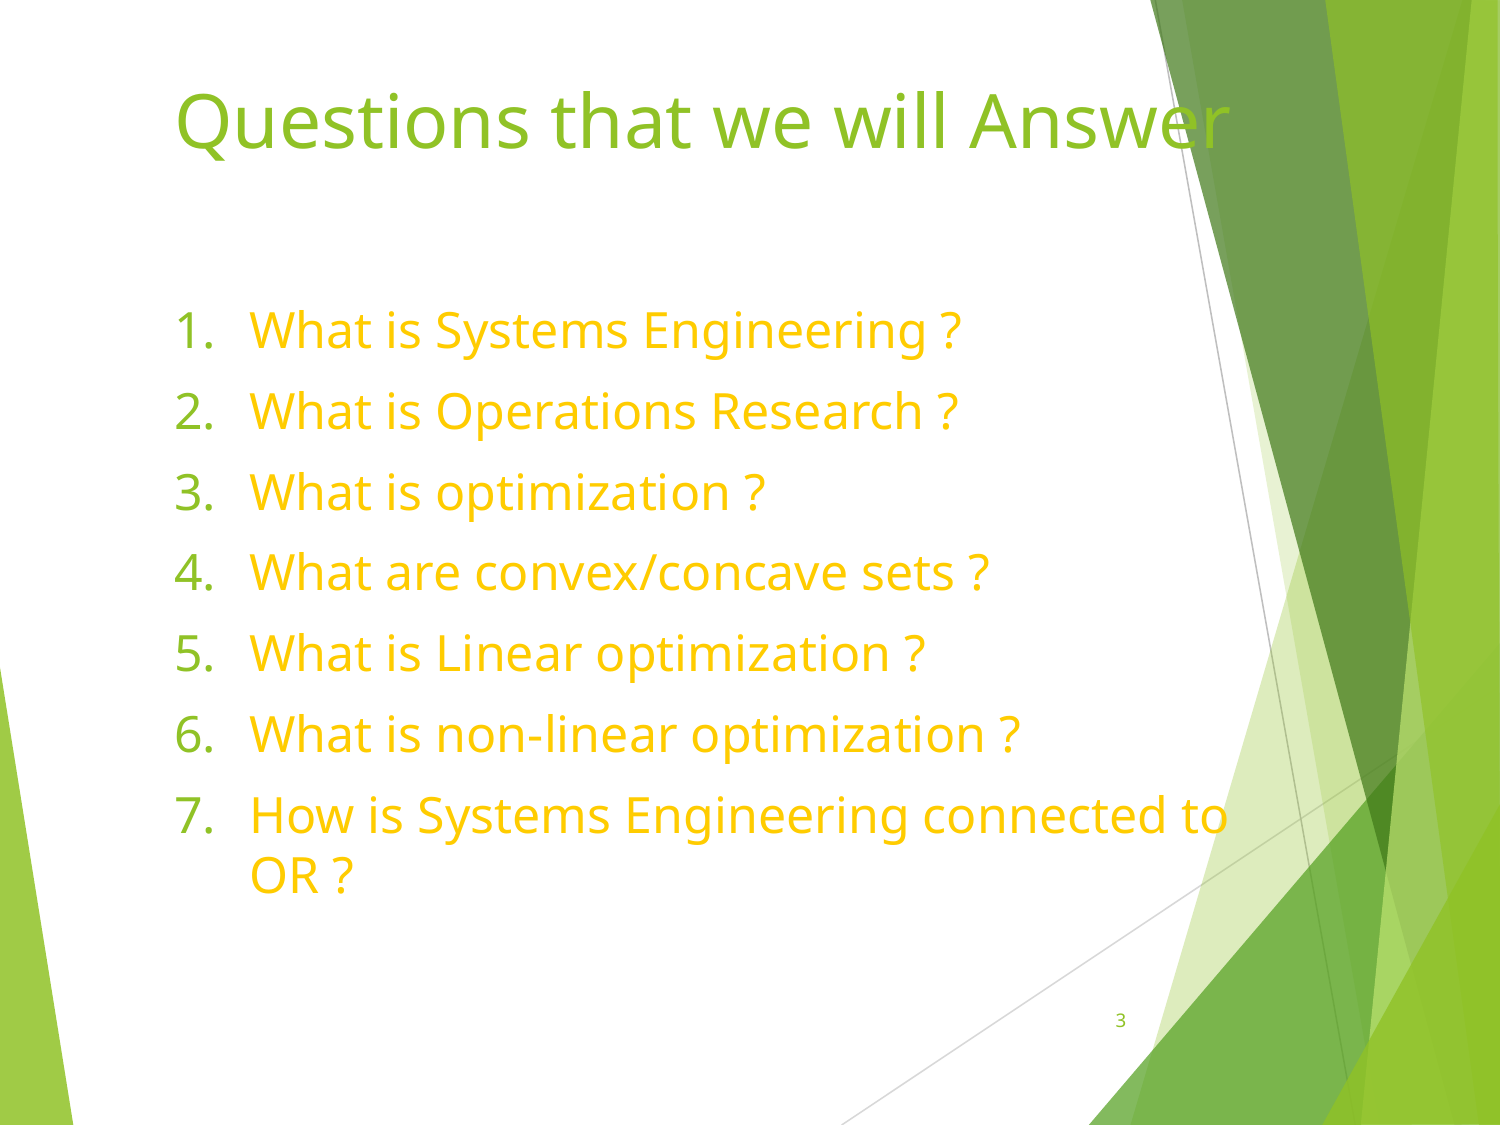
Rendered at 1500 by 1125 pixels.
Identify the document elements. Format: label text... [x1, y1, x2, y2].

list What is Systems Engineering ? What is Operations Research ? What is optimization ? What are convex/concave sets ? What is Linear optimization ? What is non-linear optimization ? How is Systems Engineering connected to OR ? [159, 290, 1356, 951]
slide_number ‹#› [1057, 991, 1142, 1051]
title Questions that we will Answer [159, 66, 1356, 290]
